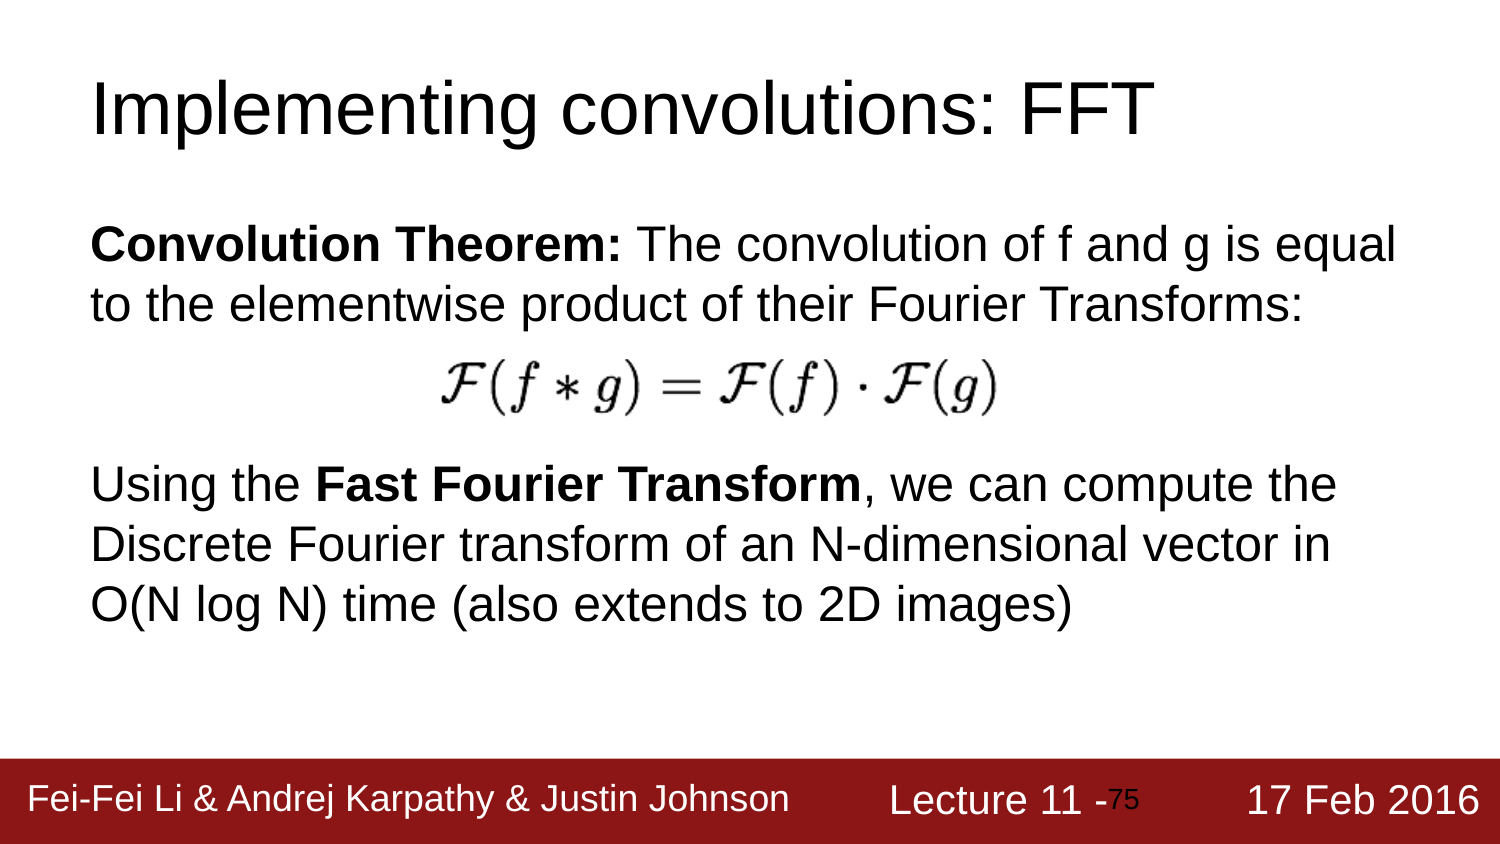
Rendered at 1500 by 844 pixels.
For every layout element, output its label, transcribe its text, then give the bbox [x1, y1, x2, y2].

title Implementing convolutions: FFT [75, 33, 1425, 175]
list Convolution Theorem: The convolution of f and g is equal to the elementwise product of their Fourier Transforms: Using the Fast Fourier Transform, we can compute the Discrete Fourier transform of an N-dimensional vector in O(N log N) time (also extends to 2D images) [75, 196, 1425, 750]
picture [441, 358, 999, 424]
slide_number ‹#› [1092, 765, 1183, 830]
